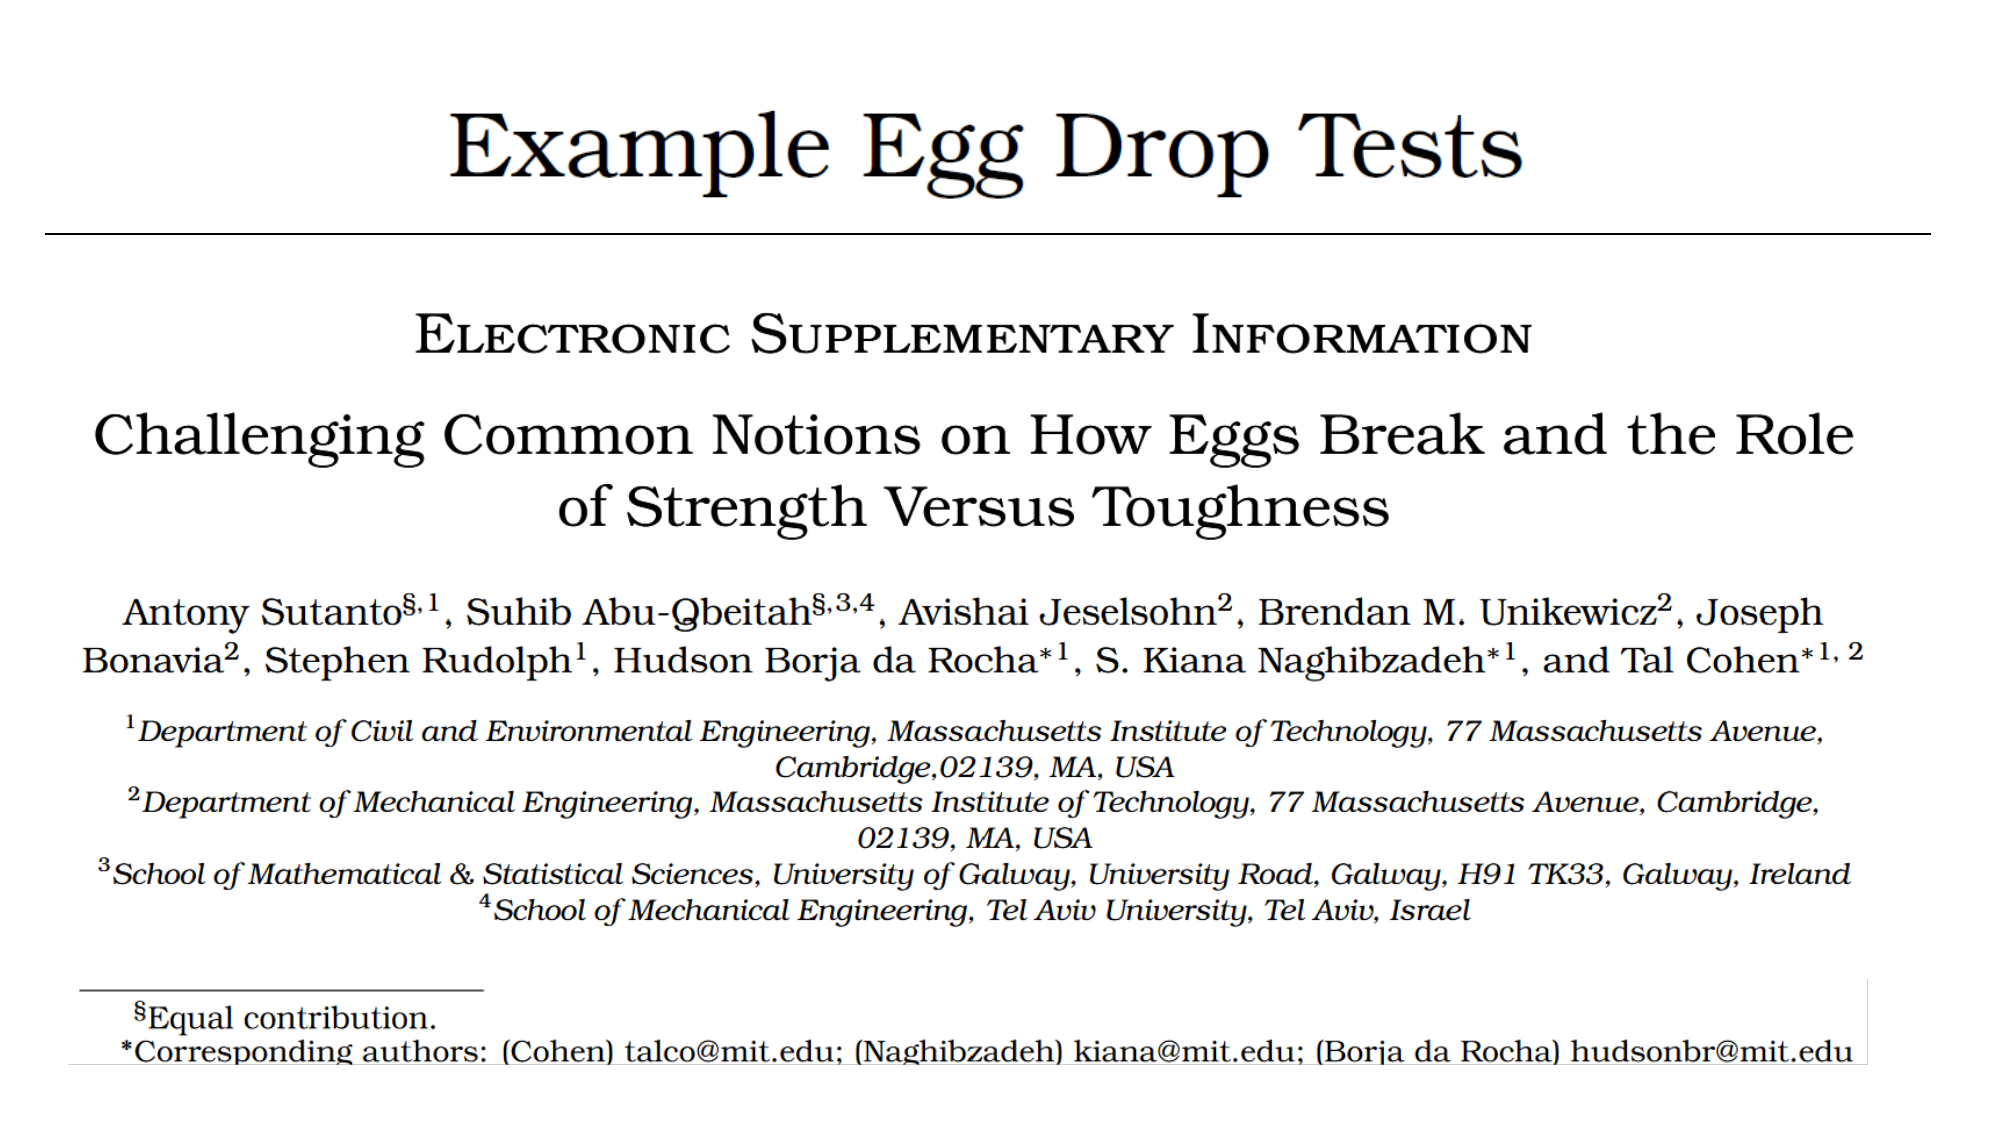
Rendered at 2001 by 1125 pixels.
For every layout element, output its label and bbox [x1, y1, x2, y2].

picture [68, 978, 1870, 1067]
picture [416, 85, 1561, 232]
picture [51, 290, 1909, 949]
